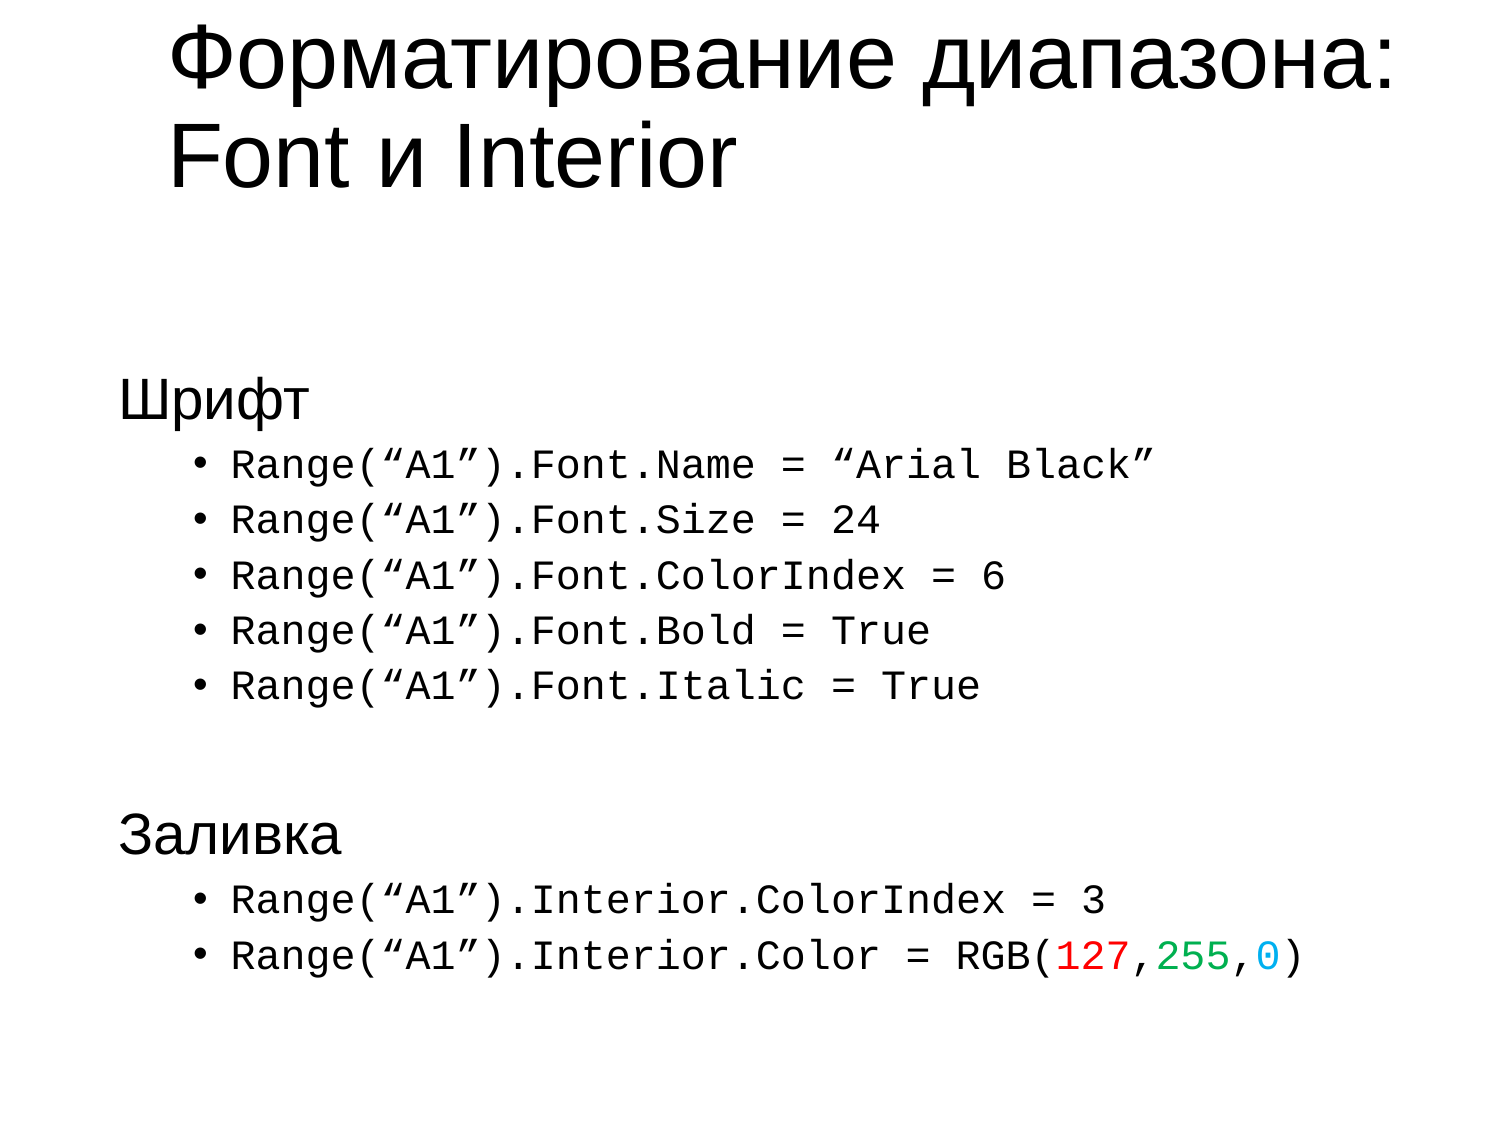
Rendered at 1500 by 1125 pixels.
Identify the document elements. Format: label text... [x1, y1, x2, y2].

title Форматирование диапазона: Font и Interior [2, 0, 1500, 218]
list Шрифт Range(“A1”).Font.Name = “Arial Black” Range(“A1”).Font.Size = 24 Range(“A1”).Font.ColorIndex = 6 Range(“A1”).Font.Bold = True Range(“A1”).Font.Italic = True Заливка Range(“A1”).Interior.ColorIndex = 3 Range(“A1”).Interior.Color = RGB(127,255,0) [103, 361, 1397, 1076]
